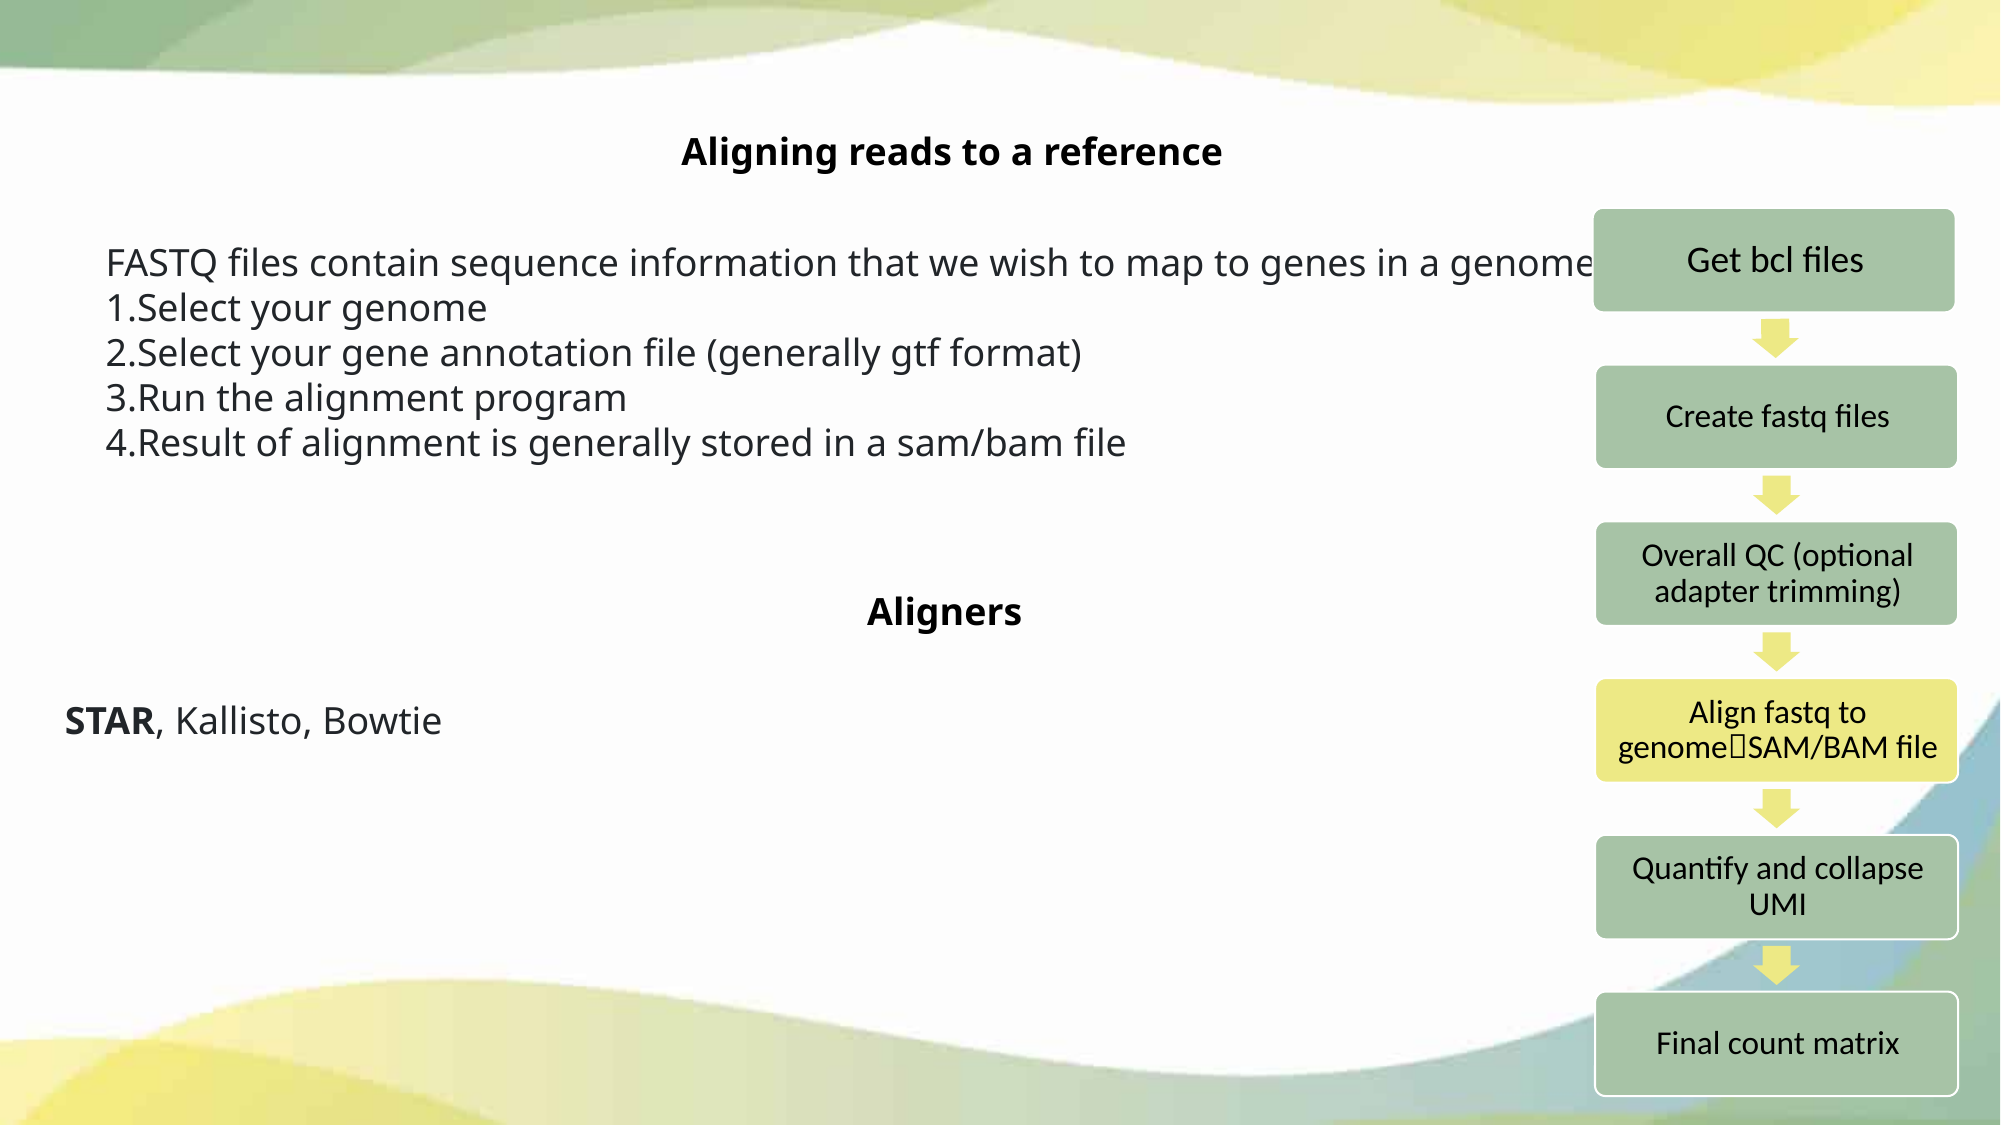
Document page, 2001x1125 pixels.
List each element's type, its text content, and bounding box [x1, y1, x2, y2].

picture [0, 0, 2001, 1125]
text_box STAR, Kallisto, Bowtie [50, 689, 1109, 750]
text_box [1109, 207, 2000, 1097]
text_box Aligning reads to a reference [463, 120, 1442, 181]
text_box FASTQ files contain sequence information that we wish to map to genes in a genome: Select your genome Select your gene annotation file (generally gtf format) Run the alignment program Result of alignment is generally stored in a sam/bam file [90, 231, 1109, 472]
text_box Aligners [696, 580, 1109, 641]
